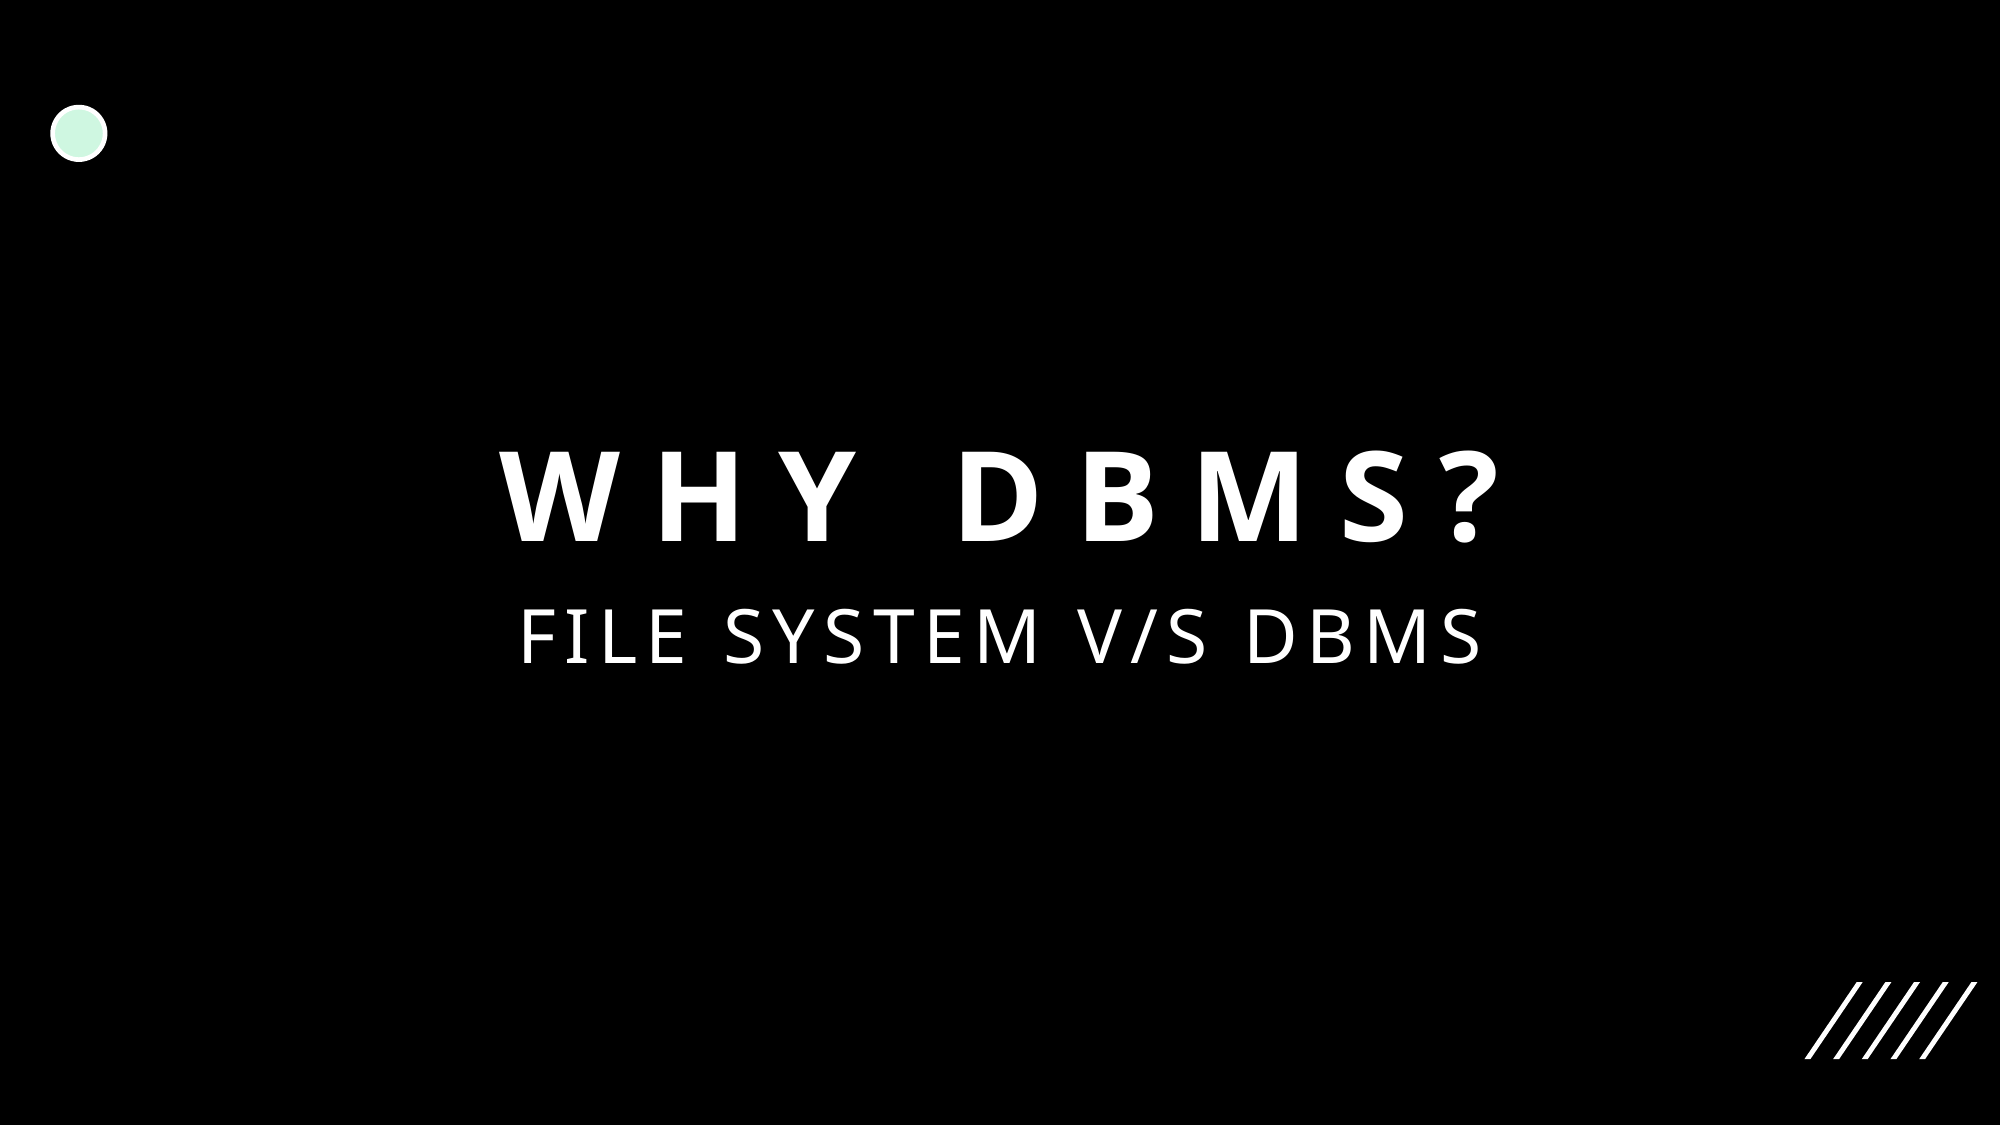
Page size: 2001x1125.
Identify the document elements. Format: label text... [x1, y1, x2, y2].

title Why dbms? [249, 184, 1750, 576]
subtitle File system v/s dbms [249, 590, 1750, 863]
